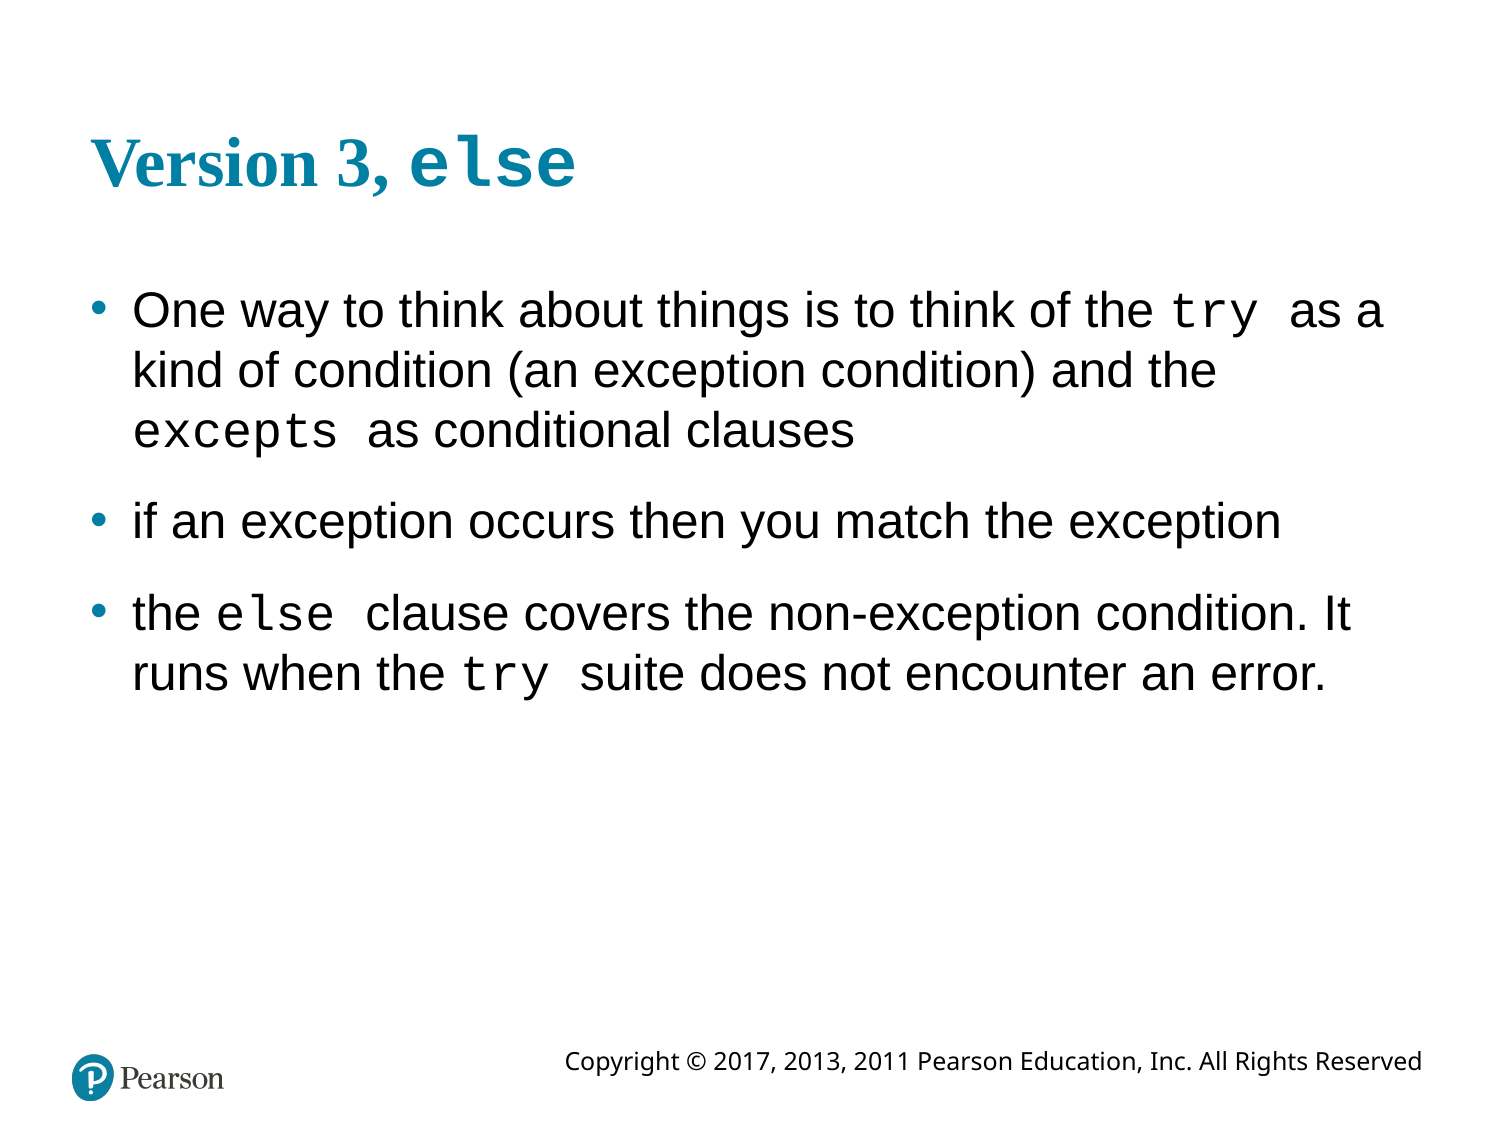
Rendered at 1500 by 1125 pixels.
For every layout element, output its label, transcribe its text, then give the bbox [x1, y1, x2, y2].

picture [72, 1054, 88, 1070]
title Version 3, else [75, 35, 1425, 216]
picture [98, 1054, 224, 1101]
picture [80, 1063, 106, 1088]
list One way to think about things is to think of the try as a kind of condition (an exception condition) and the excepts as conditional clauses if an exception occurs then you match the exception the else clause covers the non-exception condition. It runs when the try suite does not encounter an error. [75, 262, 1425, 1005]
picture [72, 1087, 83, 1101]
